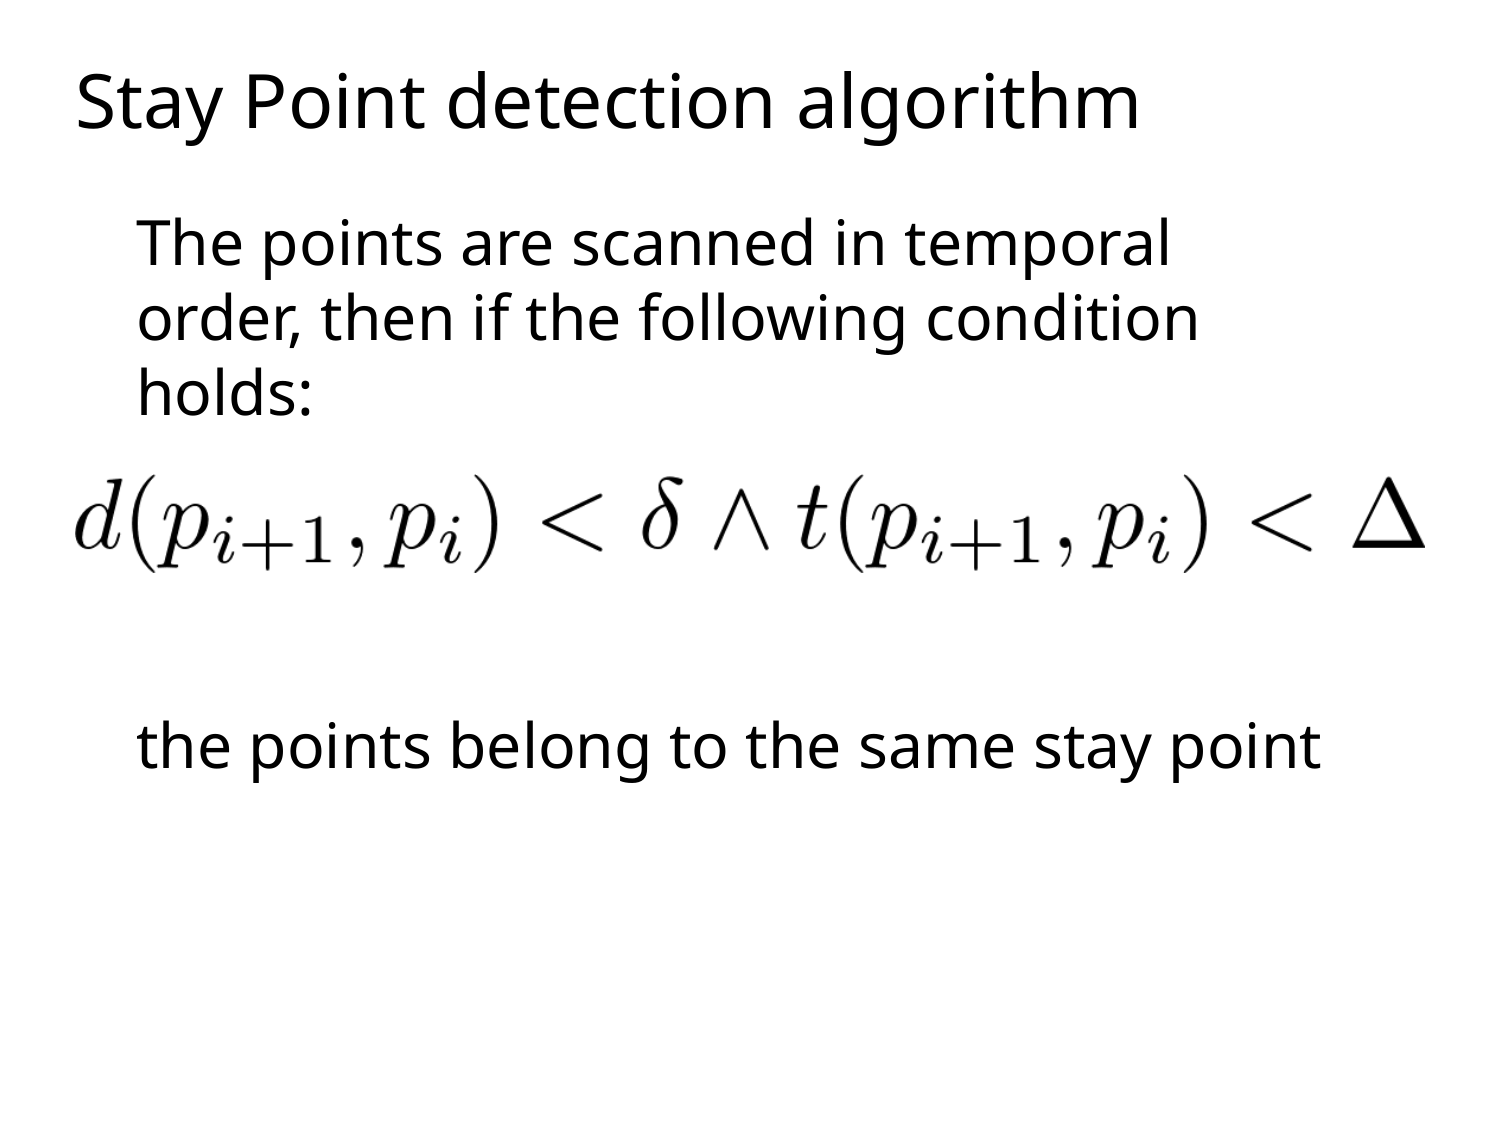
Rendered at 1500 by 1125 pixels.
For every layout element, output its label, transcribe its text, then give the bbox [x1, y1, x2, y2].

picture [74, 474, 1426, 573]
text_box the points belong to the same stay point [121, 698, 1359, 874]
text_box The points are scanned in temporal order, then if the following condition holds: [121, 195, 1359, 408]
text_box Stay Point detection algorithm [74, 27, 1425, 169]
